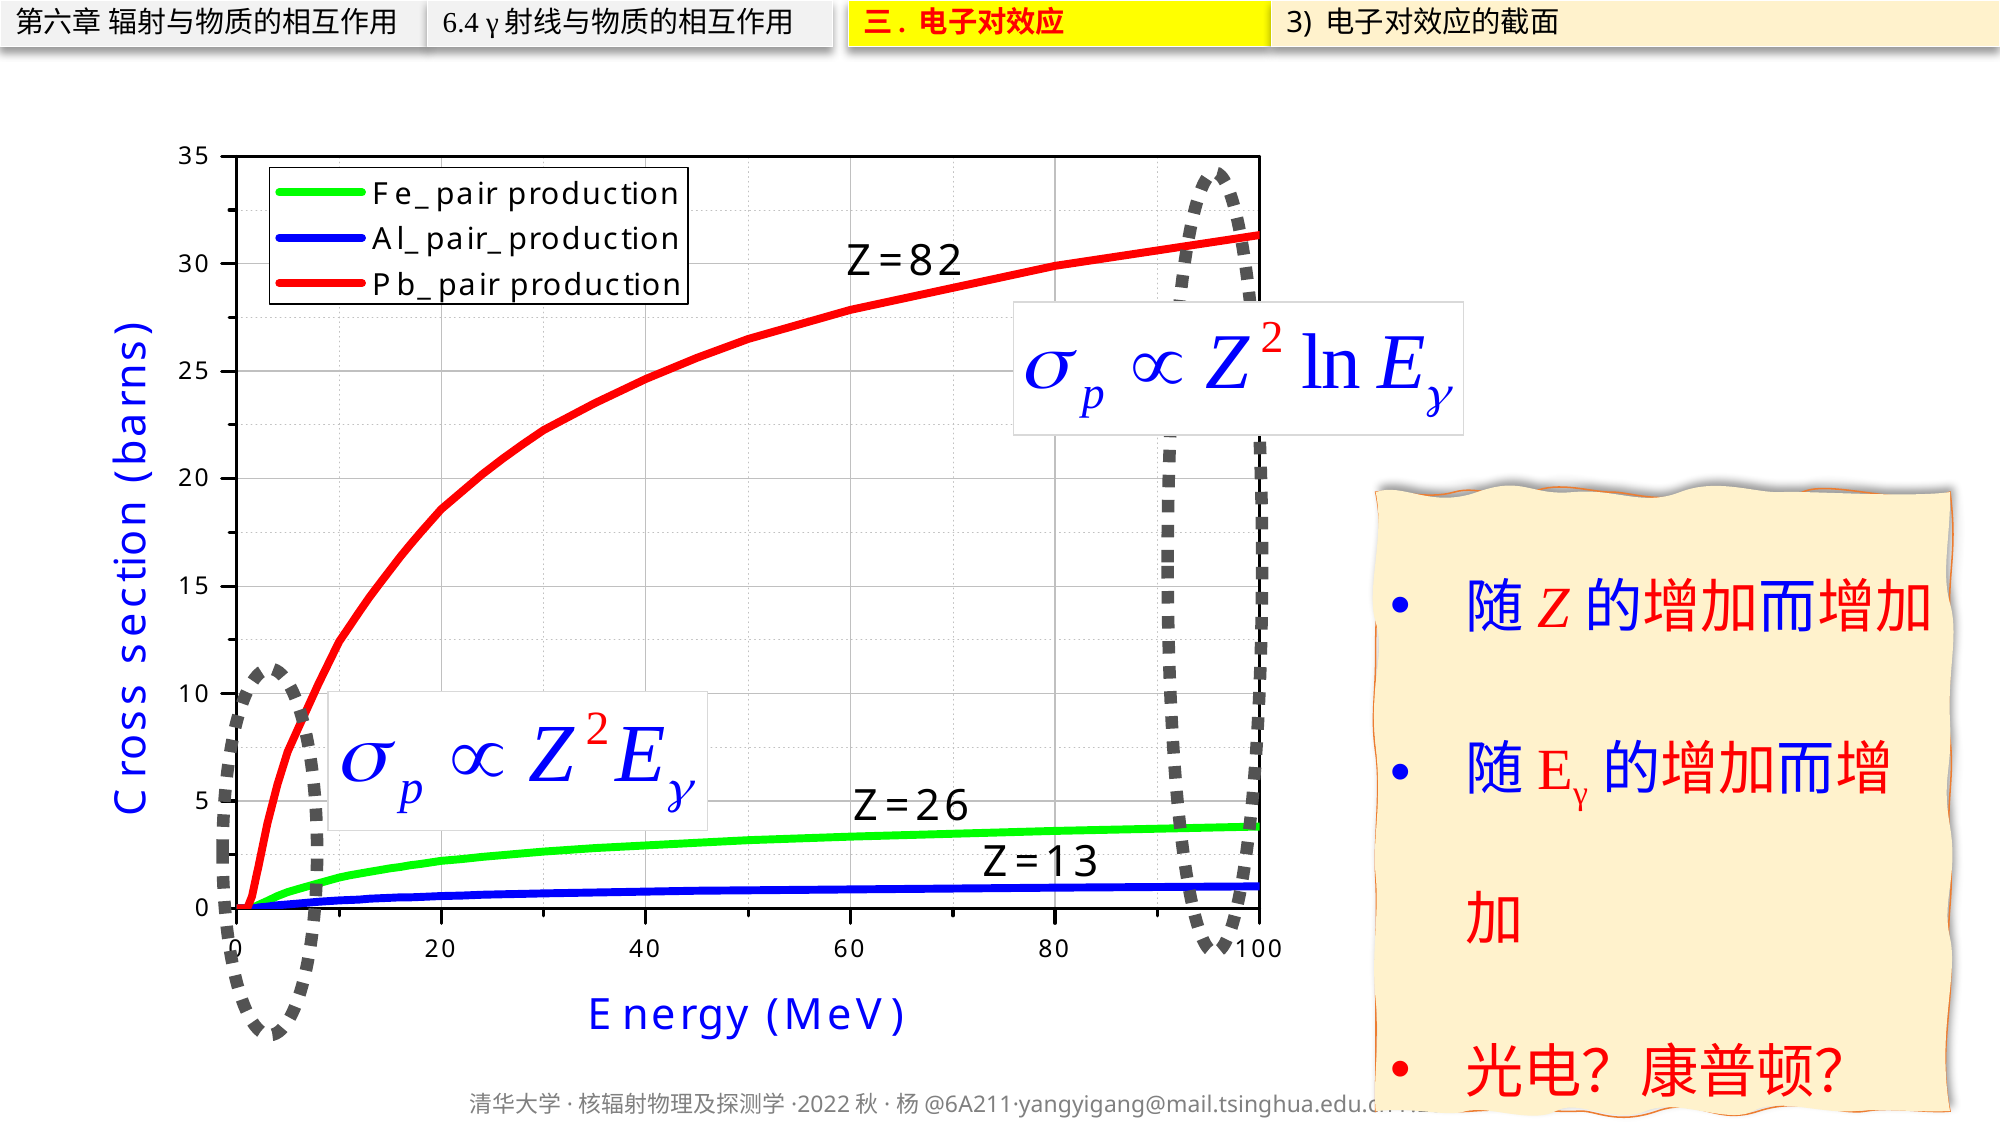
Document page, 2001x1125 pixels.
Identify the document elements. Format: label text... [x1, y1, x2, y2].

list 第六章 辐射与物质的相互作用 [0, 0, 427, 34]
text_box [0, 34, 1469, 1083]
list 6.4 γ射线与物质的相互作用 [427, 0, 833, 34]
text_box 随Z的增加而增加 随Eγ的增加而增加 光电？康普顿？ [1375, 485, 1954, 1118]
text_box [222, 668, 707, 1035]
list 三. 电子对效应 [848, 0, 1271, 34]
list 3) 电子对效应的截面 [1271, 0, 2000, 47]
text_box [1013, 172, 1463, 953]
